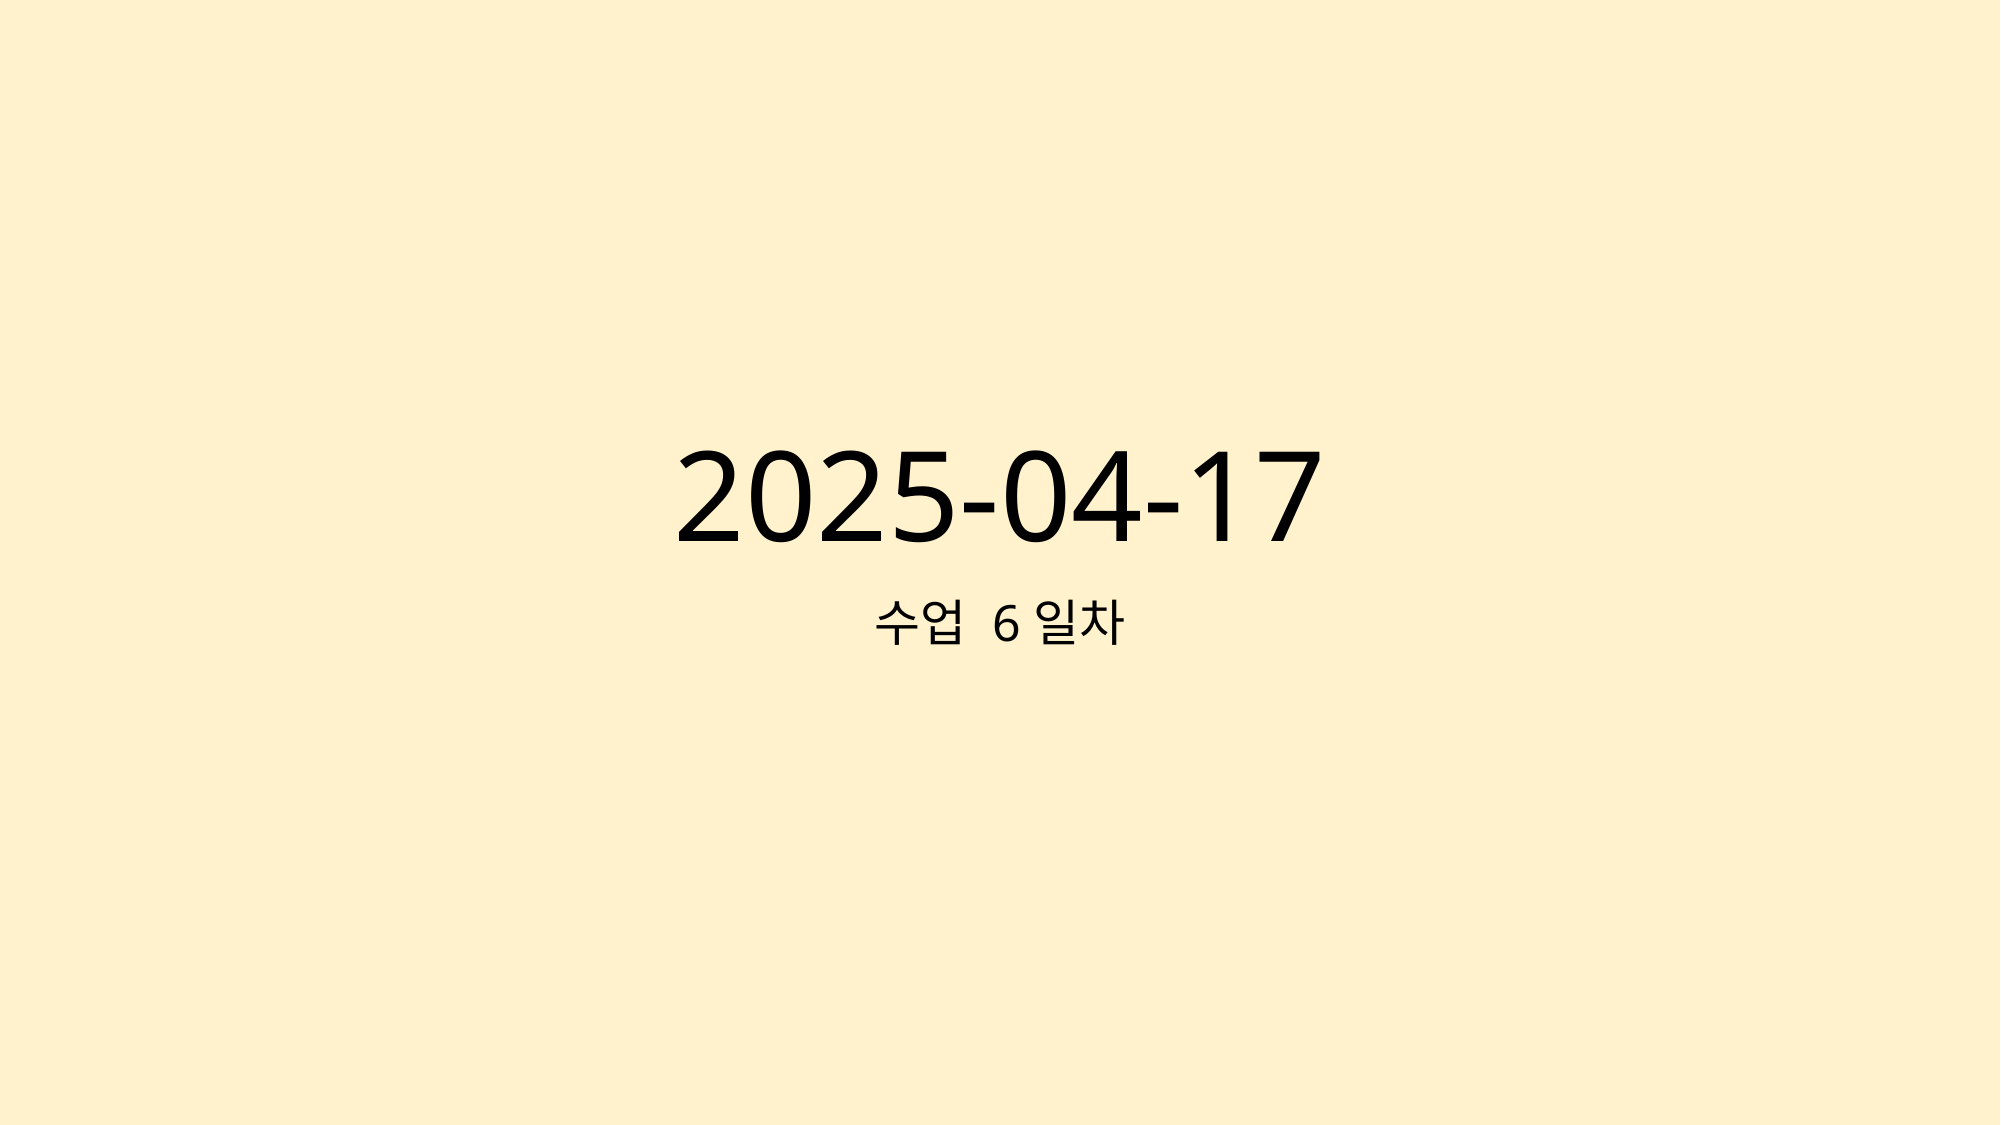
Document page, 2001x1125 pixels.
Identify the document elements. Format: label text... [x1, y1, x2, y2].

subtitle 수업 6일차 [249, 590, 1750, 863]
title 2025-04-17 [249, 184, 1750, 576]
